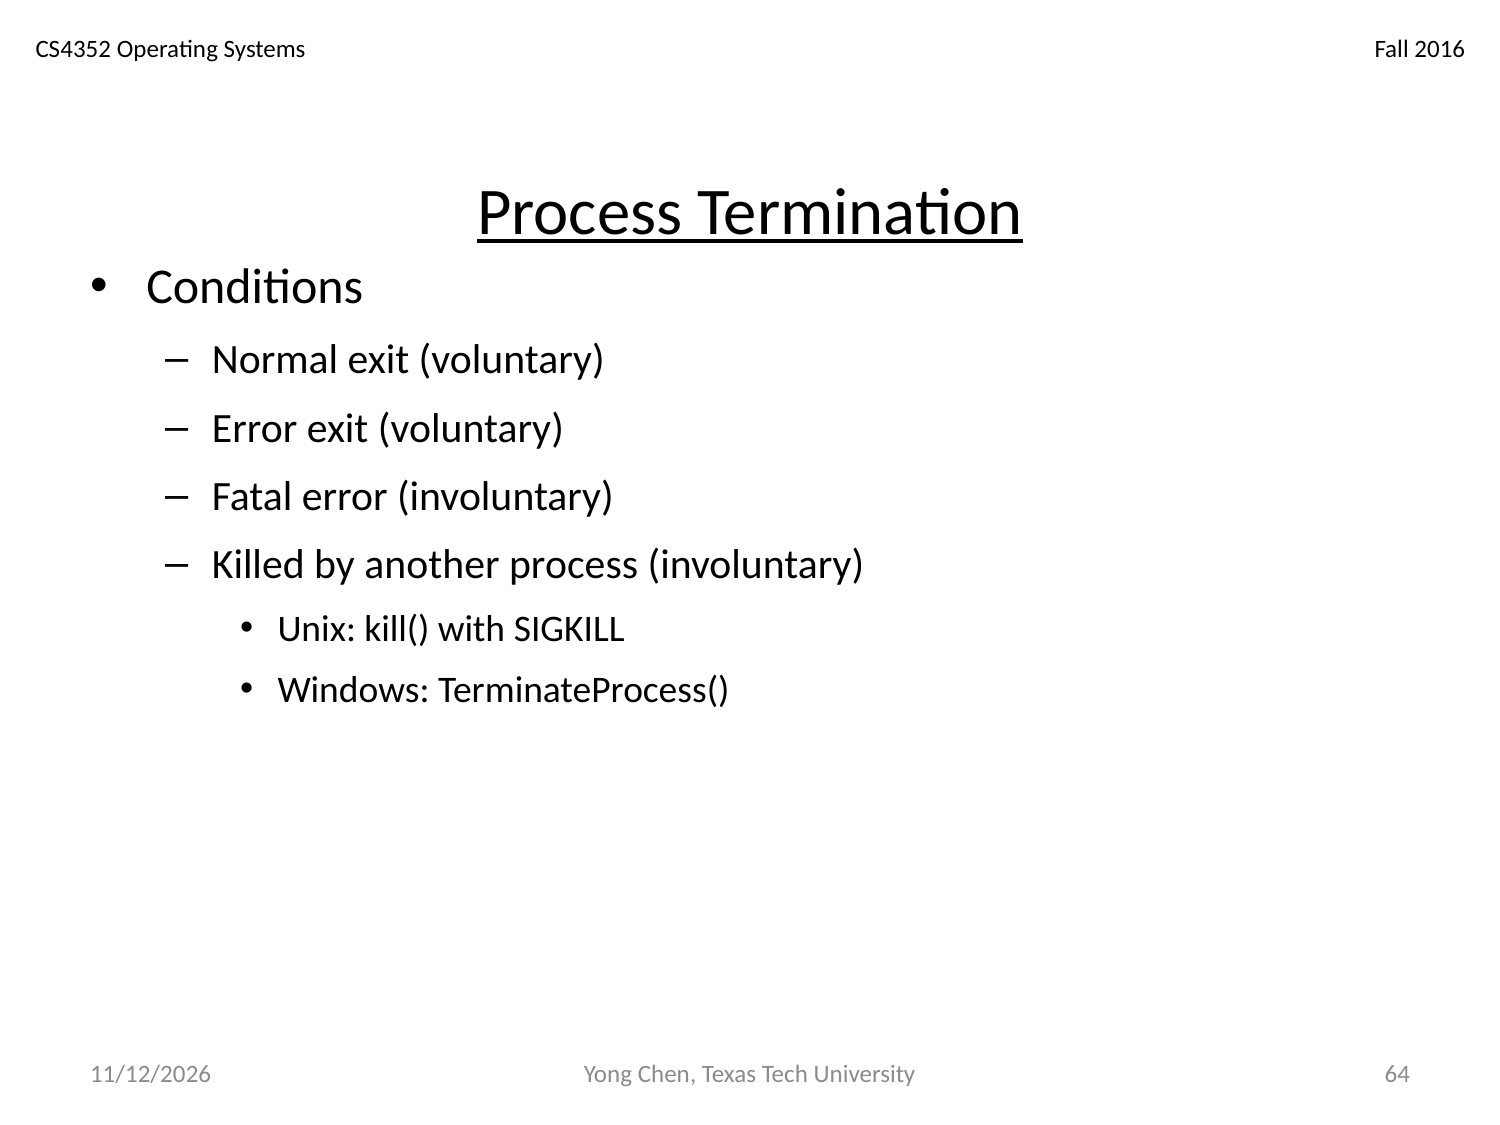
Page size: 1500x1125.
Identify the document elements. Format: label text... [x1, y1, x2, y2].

footer Yong Chen, Texas Tech University [512, 1042, 988, 1103]
title Process Termination [75, 160, 1425, 263]
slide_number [75, 1042, 425, 1103]
list Conditions Normal exit (voluntary) Error exit (voluntary) Fatal error (involuntary) Killed by another process (involuntary) Unix: kill() with SIGKILL Windows: TerminateProcess() [75, 263, 1425, 1023]
slide_number 64 [1074, 1042, 1425, 1103]
